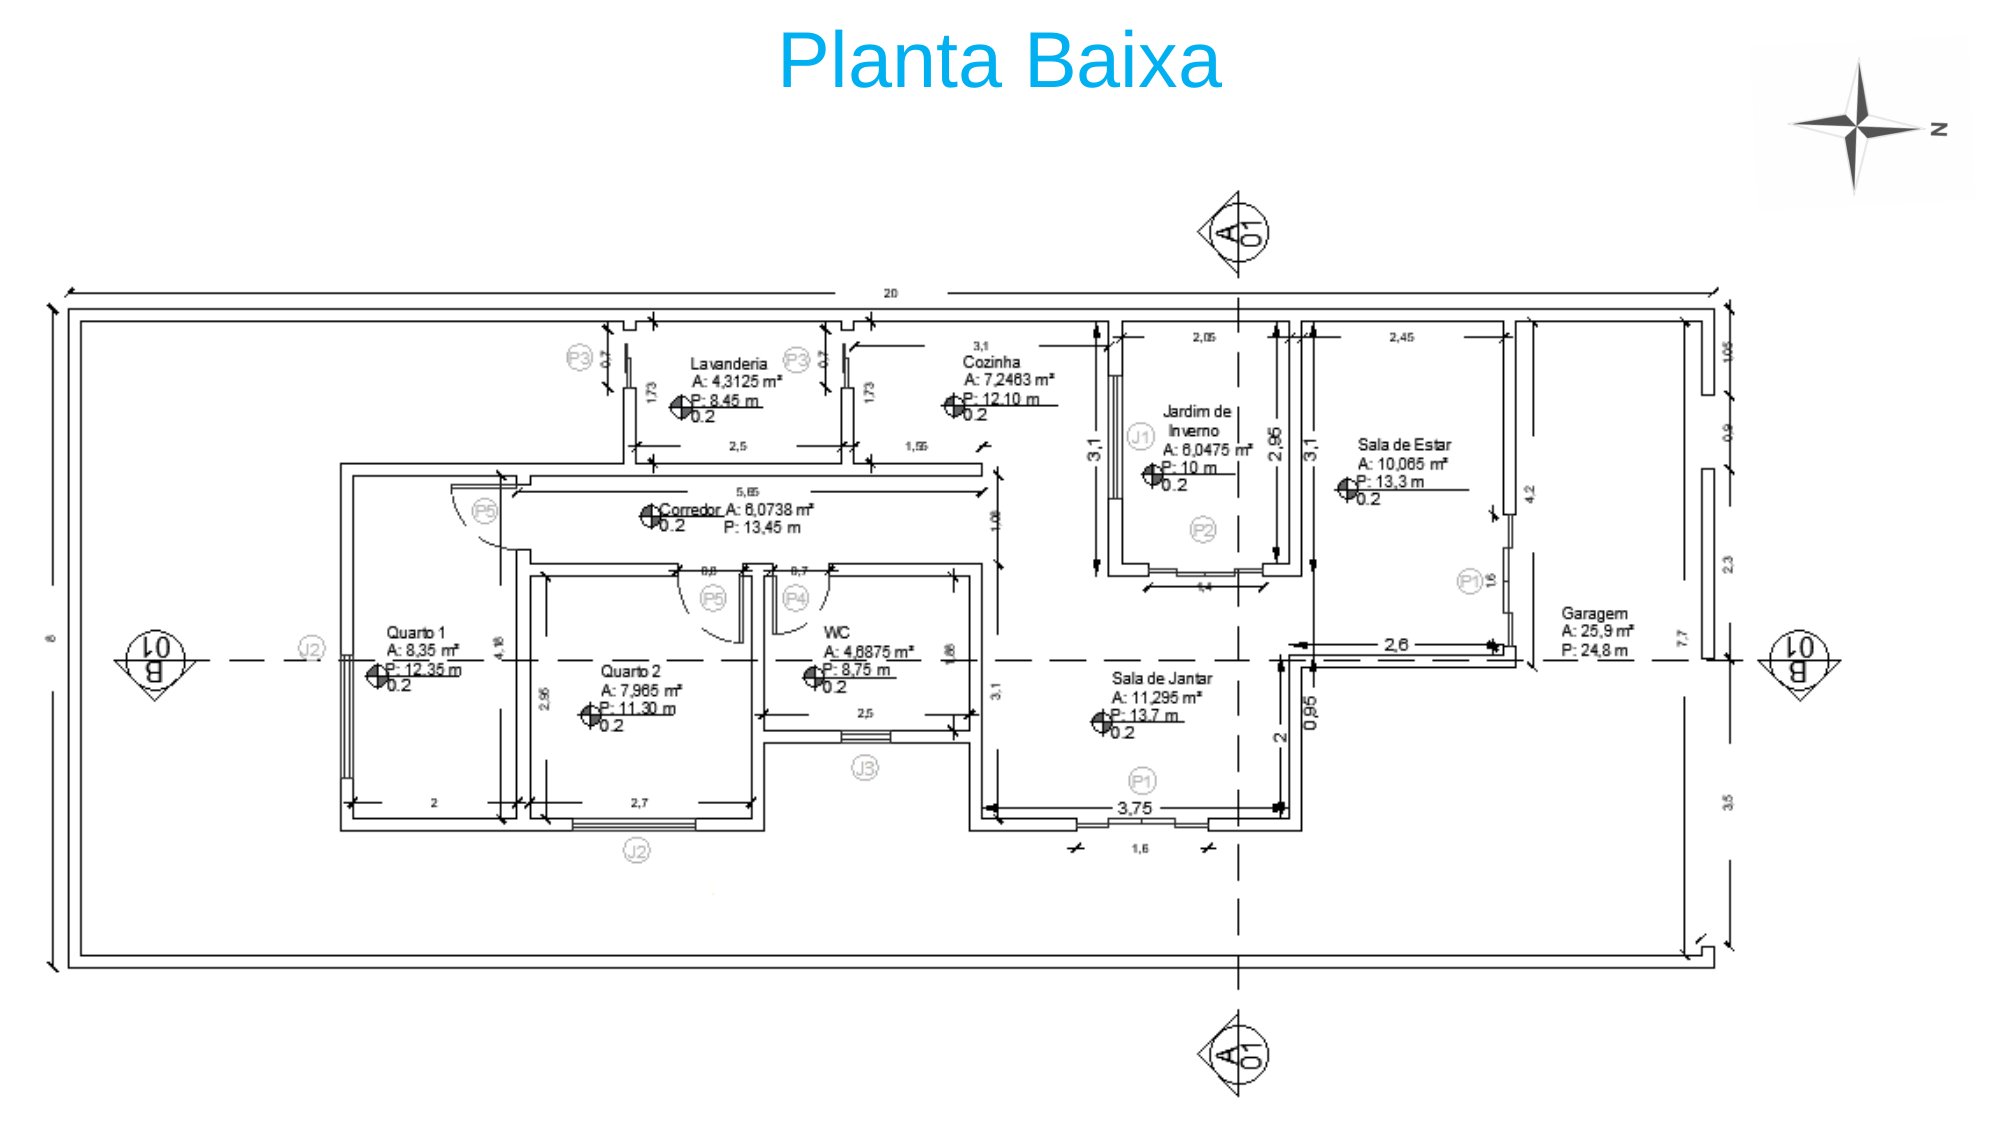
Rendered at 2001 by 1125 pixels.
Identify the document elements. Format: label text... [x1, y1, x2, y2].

title Planta Baixa [137, 0, 1863, 124]
picture [19, 37, 1974, 1115]
